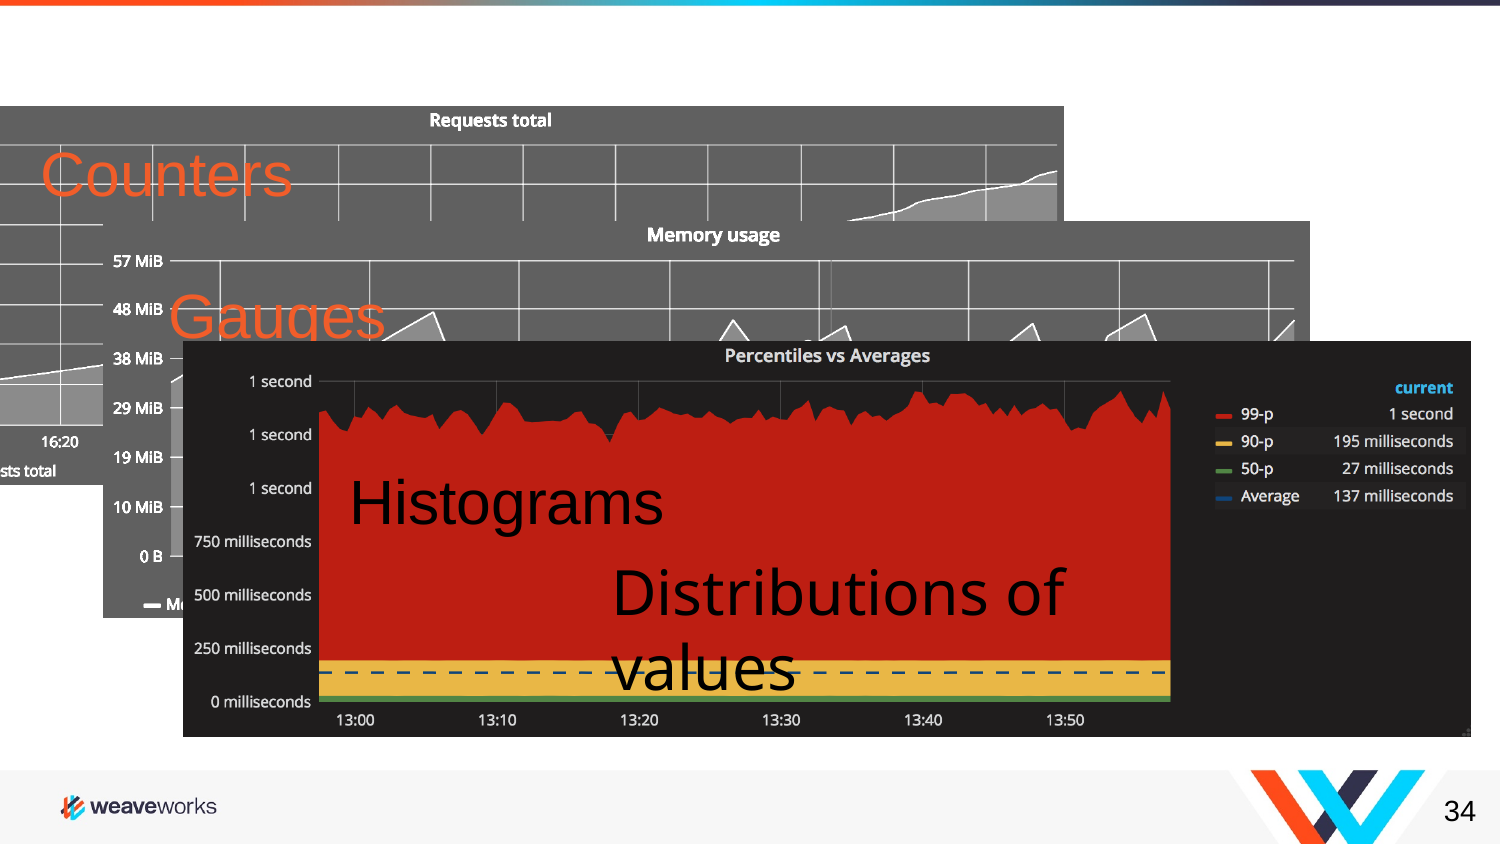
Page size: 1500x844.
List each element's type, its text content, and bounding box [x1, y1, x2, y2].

slide_number ‹#› [1423, 777, 1498, 842]
picture [0, 0, 1500, 844]
